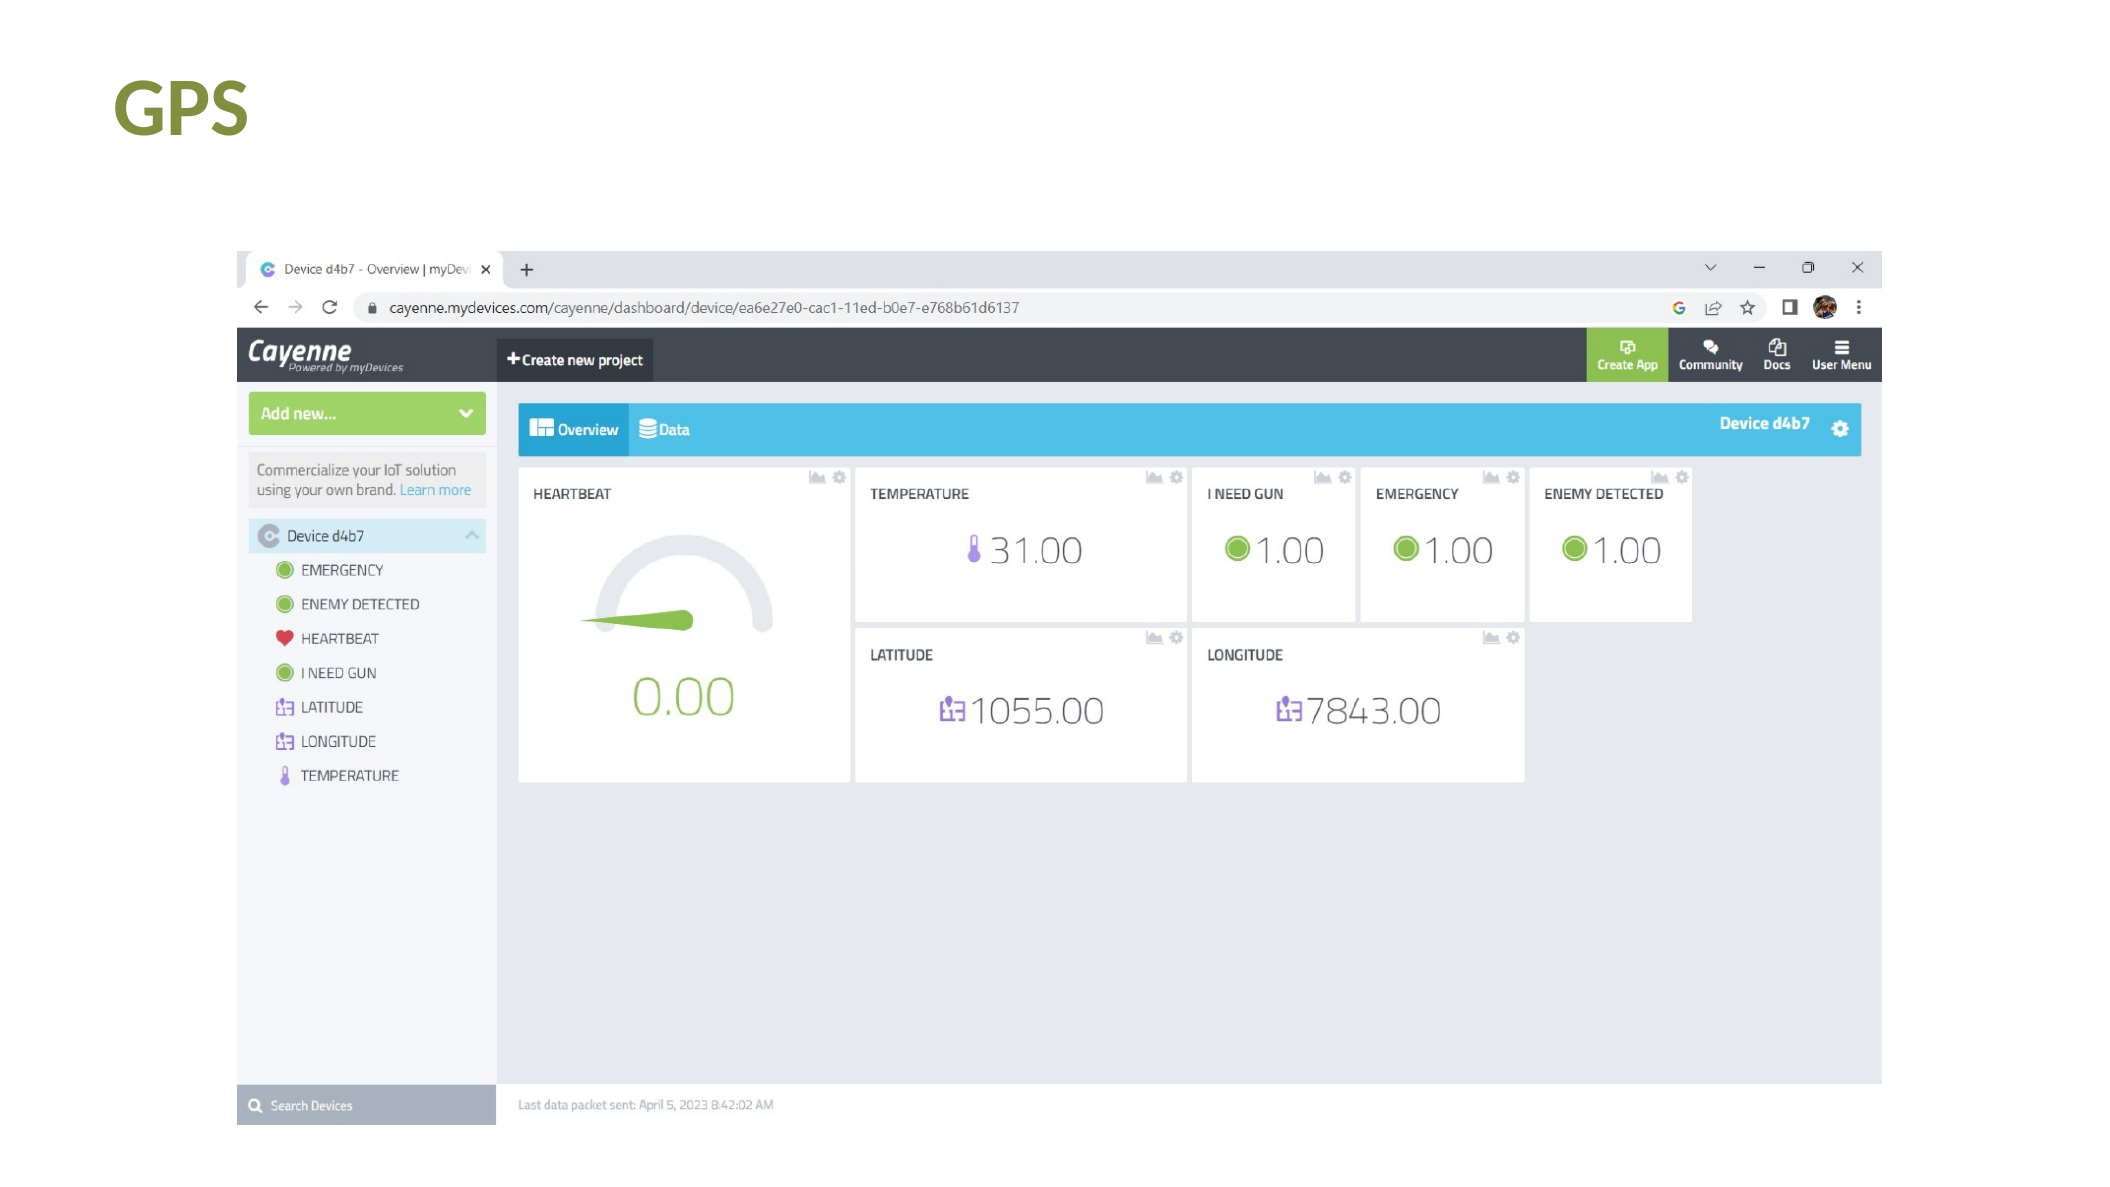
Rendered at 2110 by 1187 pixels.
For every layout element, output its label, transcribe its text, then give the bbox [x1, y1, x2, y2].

text_box GPS [97, 44, 601, 145]
picture [237, 251, 1882, 1125]
